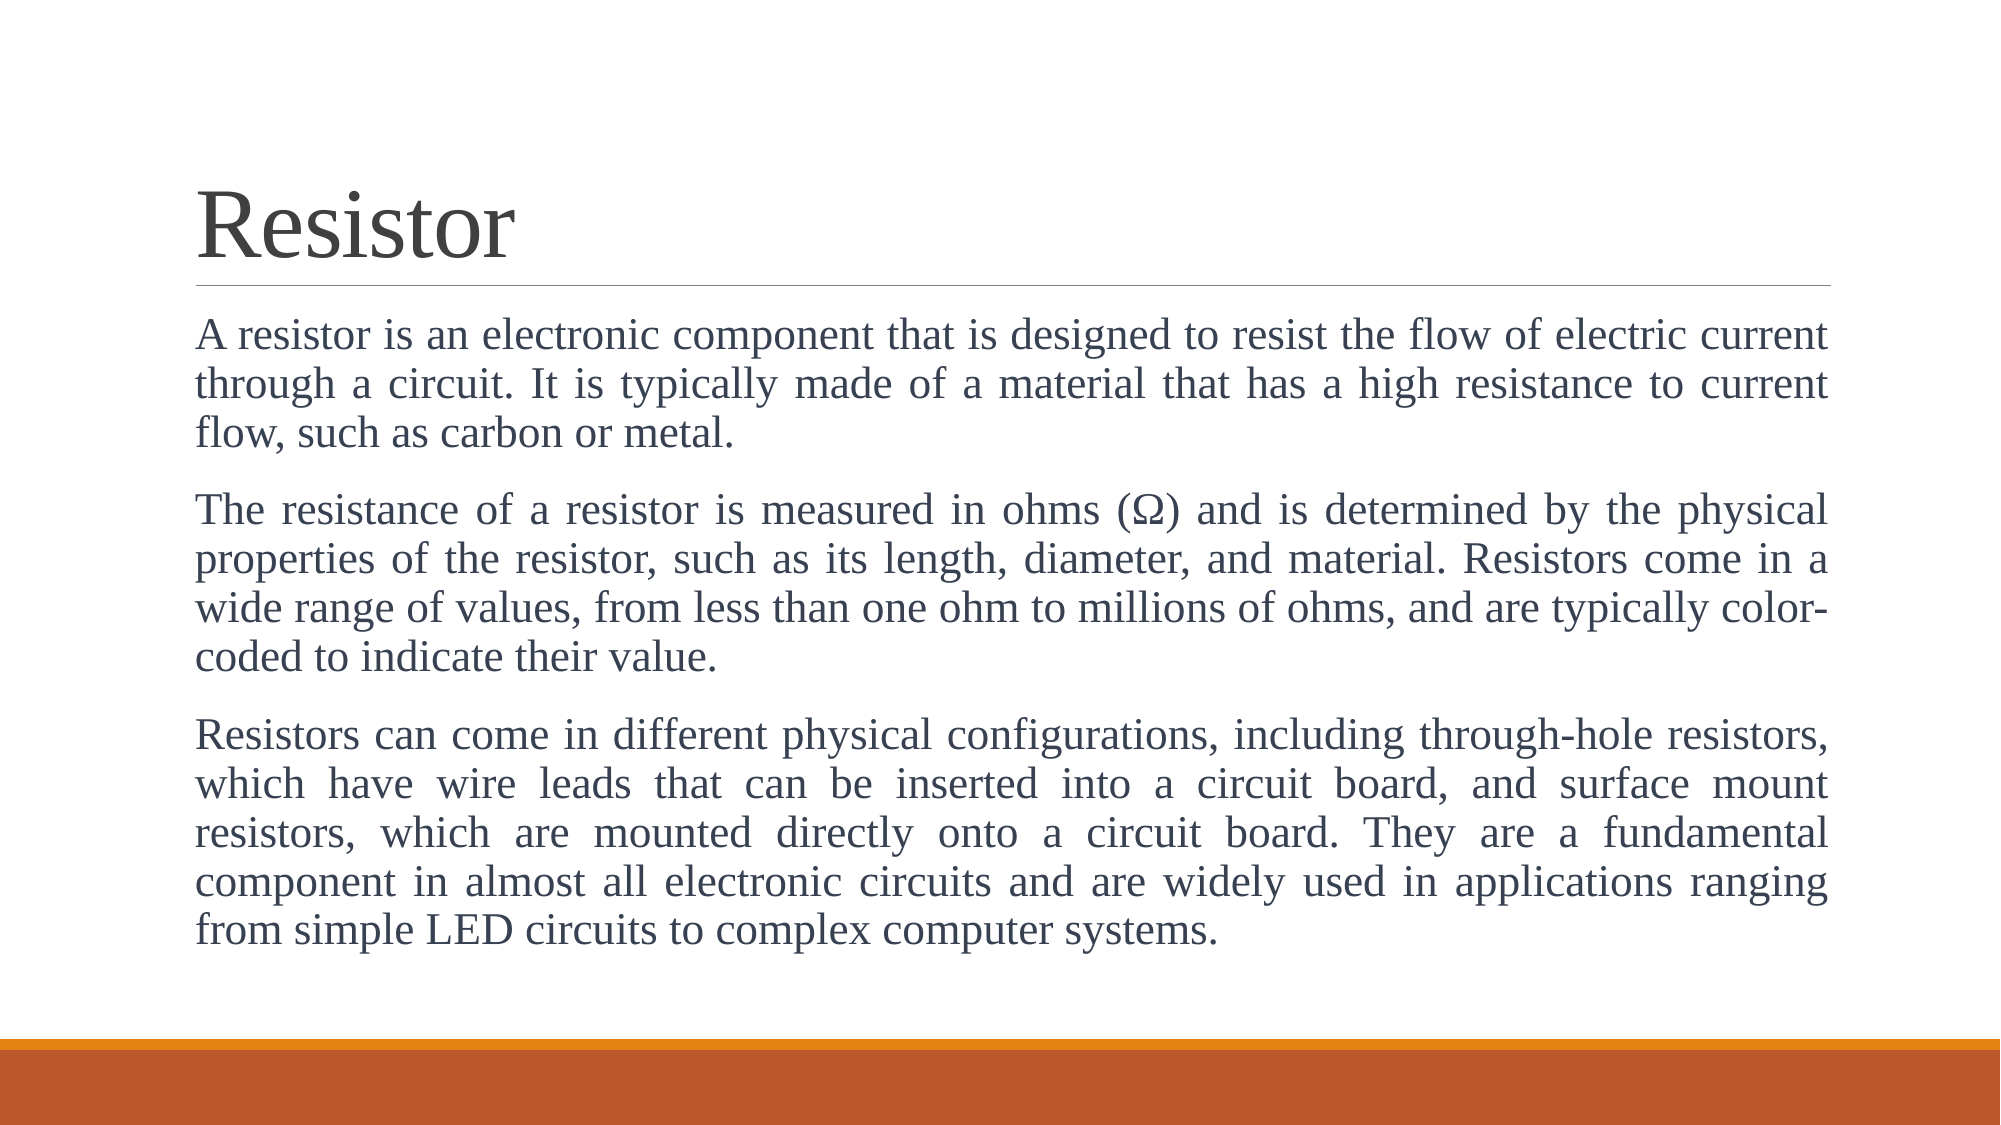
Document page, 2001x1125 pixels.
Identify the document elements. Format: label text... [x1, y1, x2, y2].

list A resistor is an electronic component that is designed to resist the flow of electric current through a circuit. It is typically made of a material that has a high resistance to current flow, such as carbon or metal. The resistance of a resistor is measured in ohms (Ω) and is determined by the physical properties of the resistor, such as its length, diameter, and material. Resistors come in a wide range of values, from less than one ohm to millions of ohms, and are typically color-coded to indicate their value. Resistors can come in different physical configurations, including through-hole resistors, which have wire leads that can be inserted into a circuit board, and surface mount resistors, which are mounted directly onto a circuit board. They are a fundamental component in almost all electronic circuits and are widely used in applications ranging from simple LED circuits to complex computer systems. [180, 302, 1830, 963]
title Resistor [180, 47, 1830, 285]
